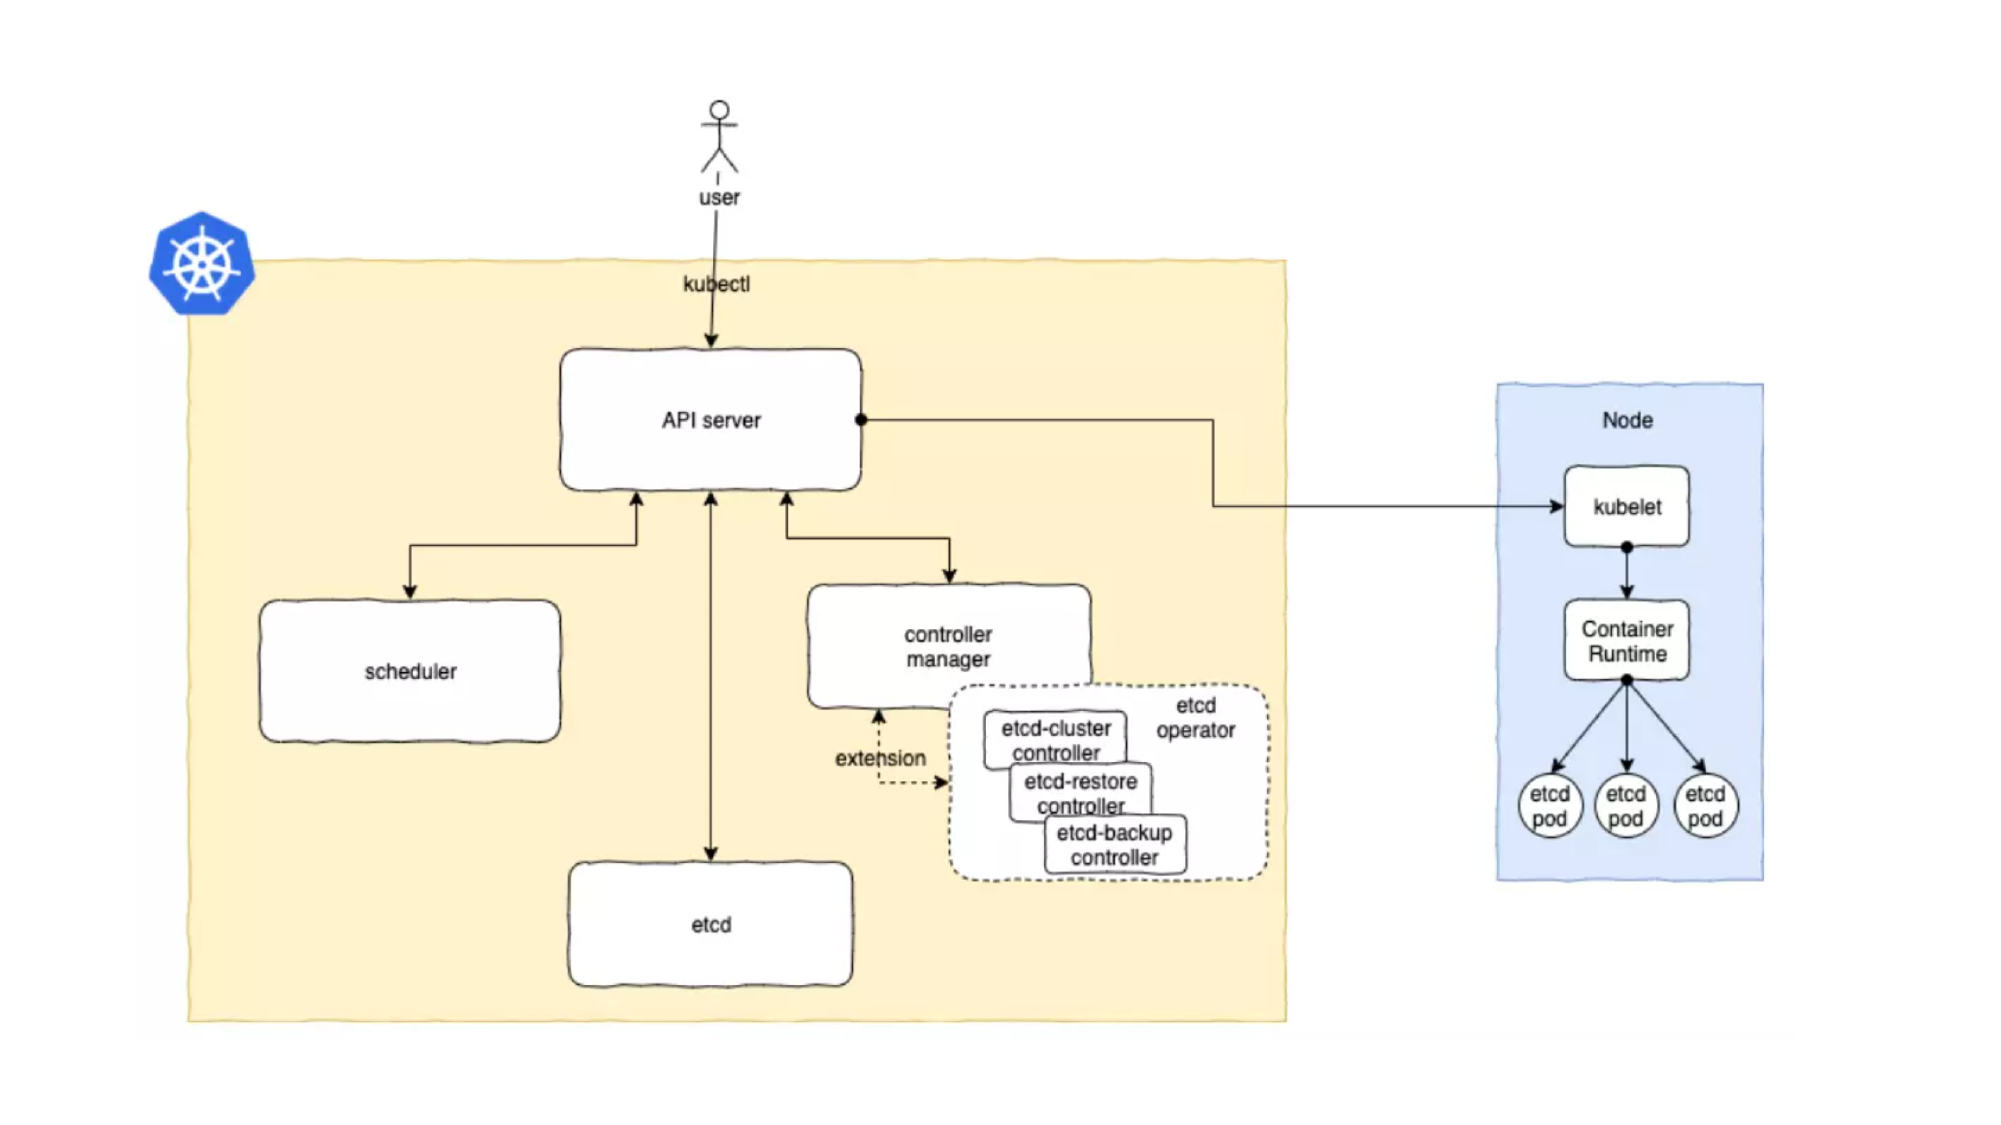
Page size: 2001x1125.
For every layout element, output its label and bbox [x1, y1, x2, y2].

list [137, 31, 1796, 1070]
